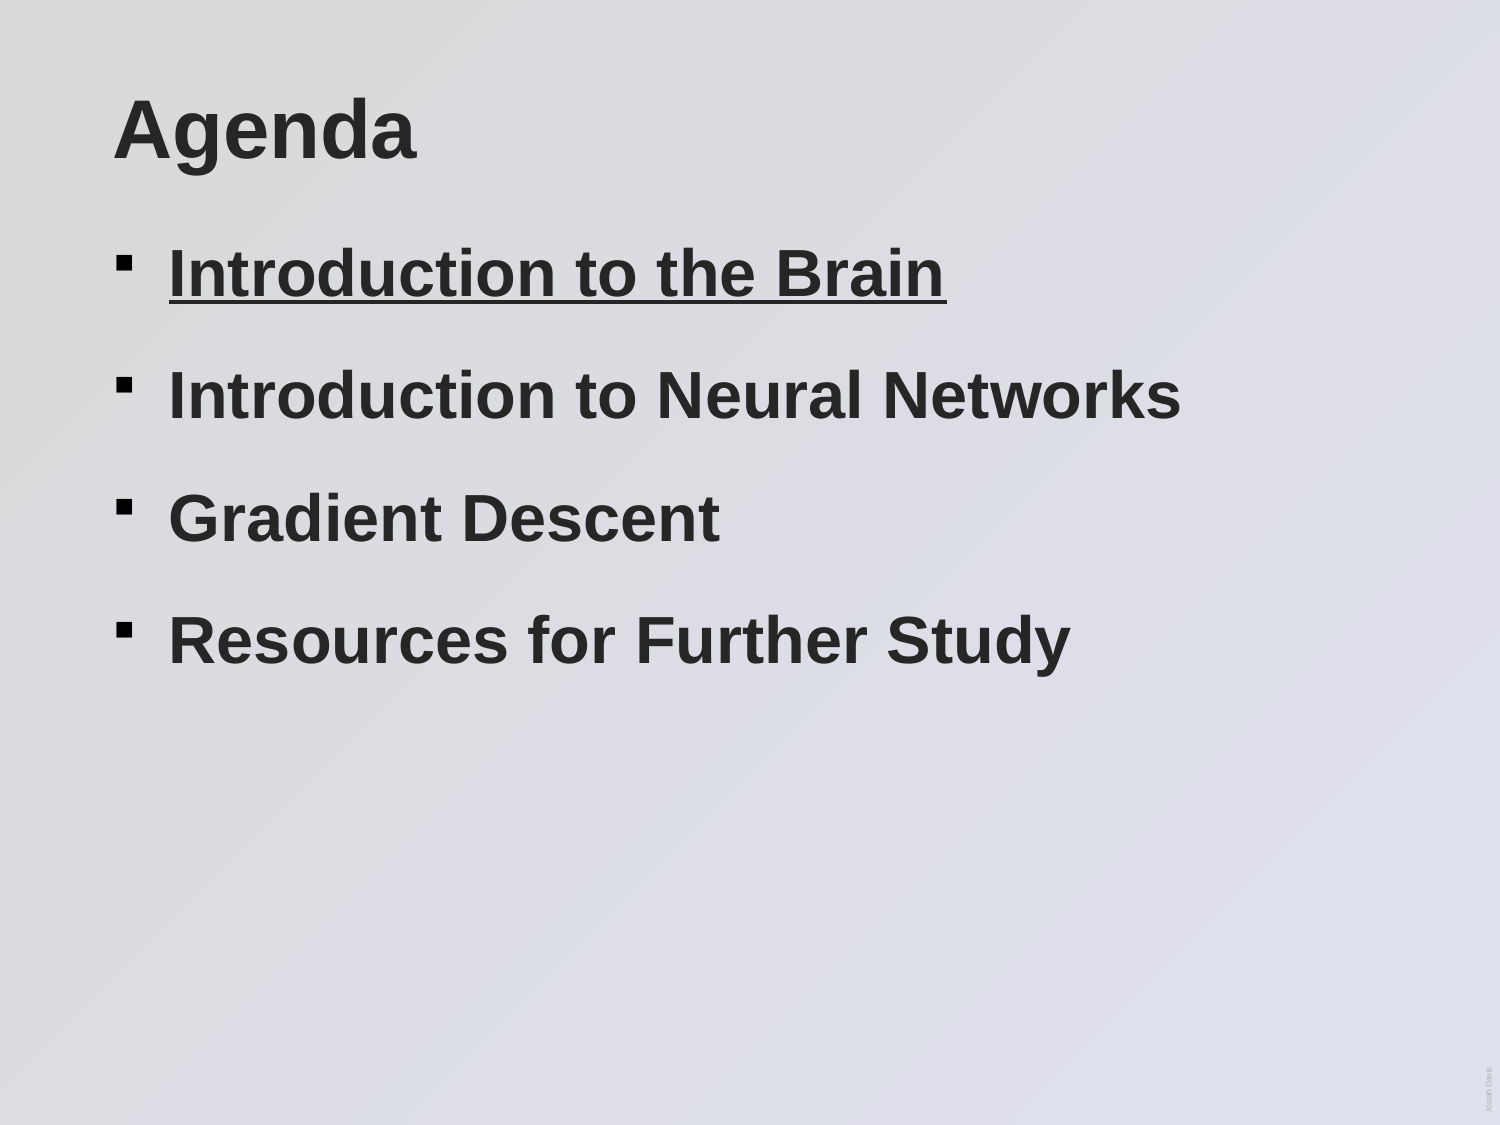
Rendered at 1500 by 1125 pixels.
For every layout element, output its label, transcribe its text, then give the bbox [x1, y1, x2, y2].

title Agenda [112, 115, 1403, 175]
list Introduction to the Brain Introduction to Neural Networks Gradient Descent Resources for Further Study [112, 224, 1434, 1014]
